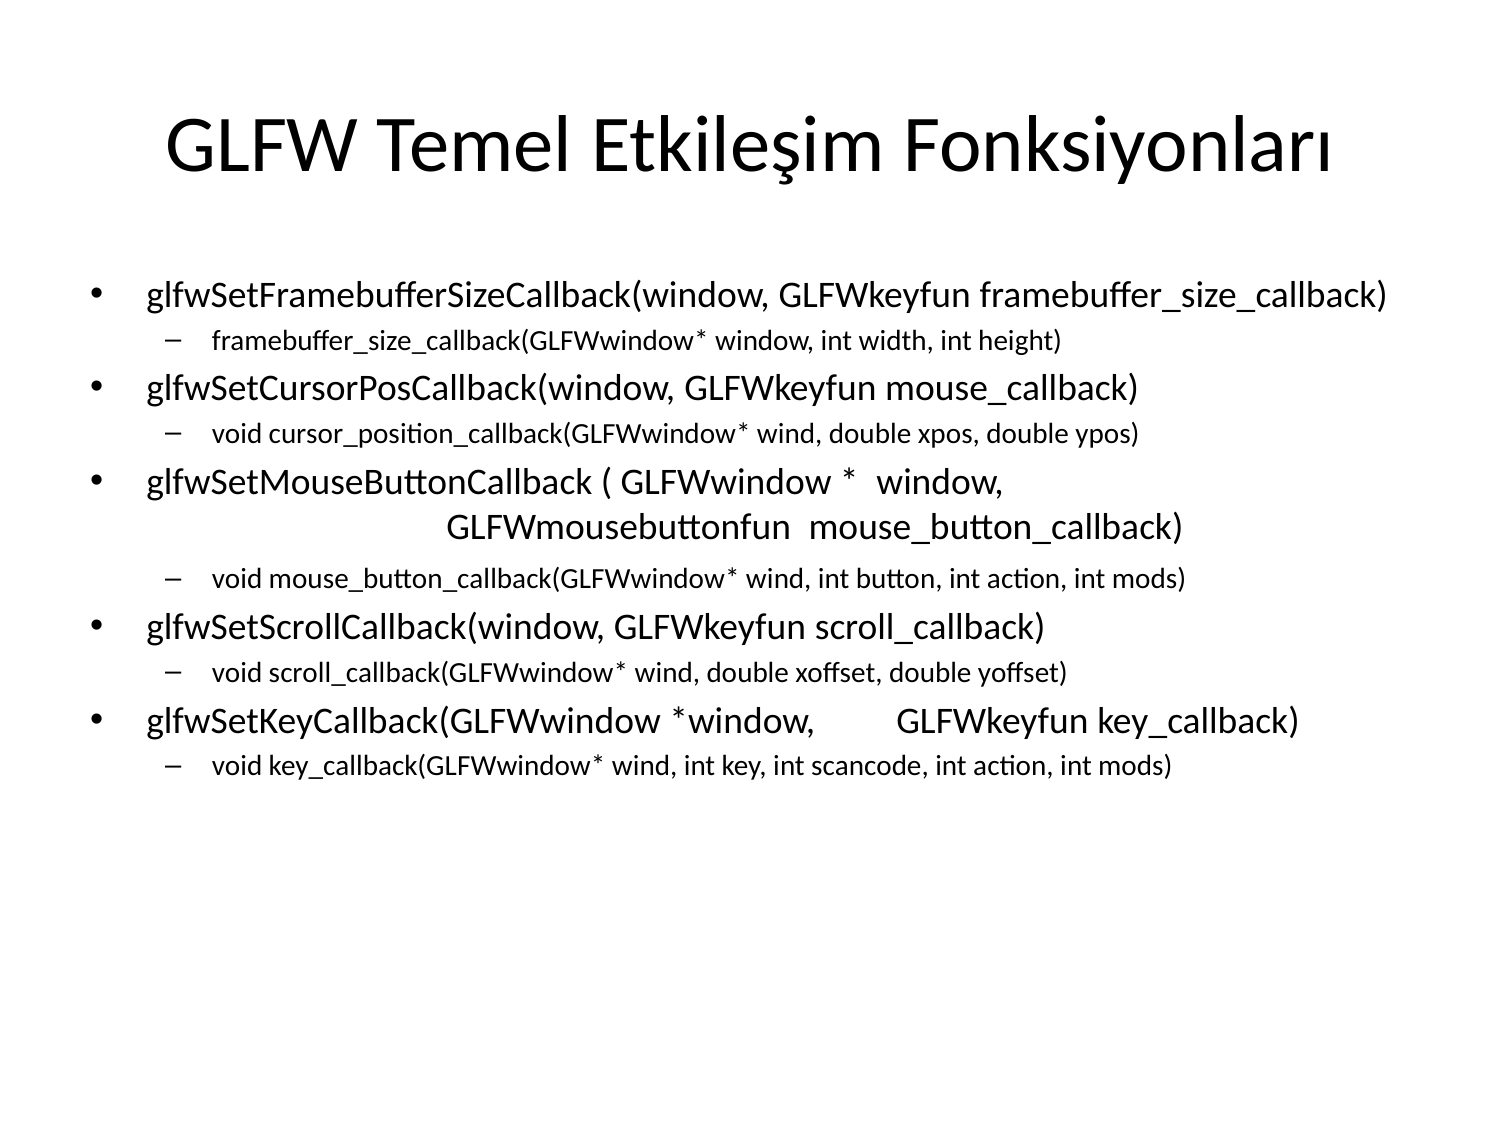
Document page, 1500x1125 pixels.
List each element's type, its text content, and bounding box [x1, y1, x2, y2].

list glfwSetFramebufferSizeCallback(window, GLFWkeyfun framebuffer_size_callback) framebuffer_size_callback(GLFWwindow* window, int width, int height) glfwSetCursorPosCallback(window, GLFWkeyfun mouse_callback) void cursor_position_callback(GLFWwindow* wind, double xpos, double ypos) glfwSetMouseButtonCallback ( GLFWwindow * window, GLFWmousebuttonfun mouse_button_callback) void mouse_button_callback(GLFWwindow* wind, int button, int action, int mods) glfwSetScrollCallback(window, GLFWkeyfun scroll_callback) void scroll_callback(GLFWwindow* wind, double xoffset, double yoffset) glfwSetKeyCallback(GLFWwindow *window, GLFWkeyfun key_callback) void key_callback(GLFWwindow* wind, int key, int scancode, int action, int mods) [75, 262, 1425, 1005]
title GLFW Temel Etkileşim Fonksiyonları [75, 45, 1425, 233]
